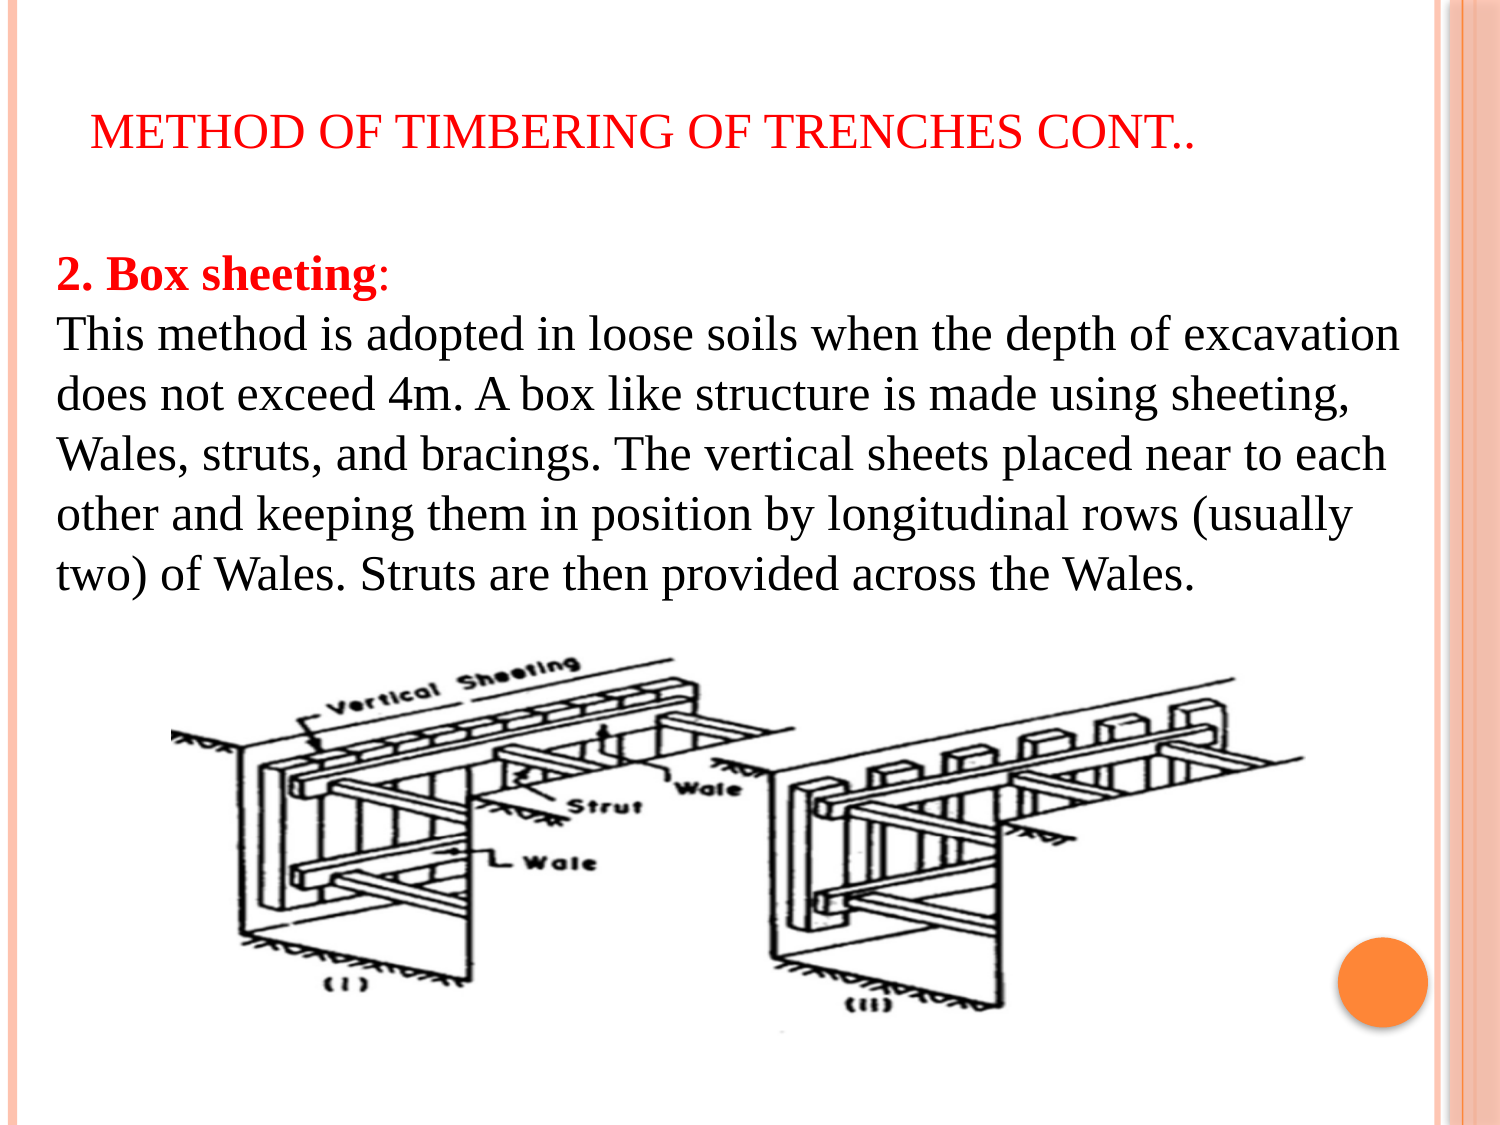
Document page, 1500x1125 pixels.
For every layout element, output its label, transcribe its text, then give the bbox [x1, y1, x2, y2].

title Method of Timbering of trenches CONT.. [75, 45, 1300, 167]
picture [170, 644, 1306, 1060]
list 2. Box sheeting: This method is adopted in loose soils when the depth of excavation does not exceed 4m. A box like structure is made using sheeting, Wales, struts, and bracings. The vertical sheets placed near to each other and keeping them in position by longitudinal rows (usually two) of Wales. Struts are then provided across the Wales. [41, 232, 1424, 1125]
